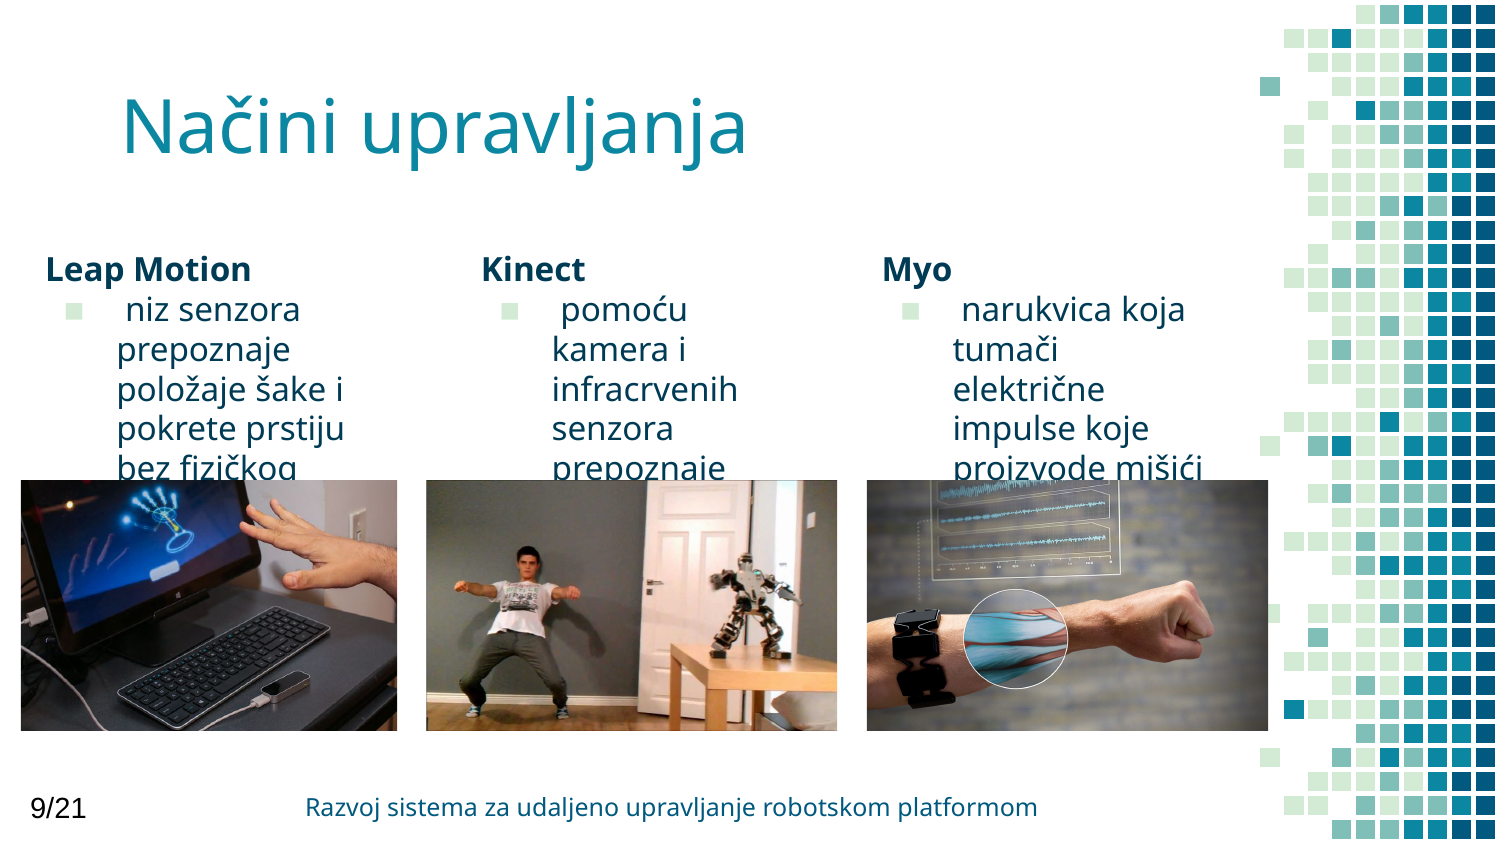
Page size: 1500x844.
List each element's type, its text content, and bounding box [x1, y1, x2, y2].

text_box Načini upravljanja [105, 43, 1215, 184]
list Myo narukvica koja tumači električne impulse koje proizvode mišići ruke [866, 232, 1225, 480]
list Kinect pomoću kamera i infracrvenih senzora prepoznaje pokrete korisnika u prostoru [465, 232, 824, 479]
slide_number 9/21 [15, 774, 105, 839]
picture [426, 480, 838, 732]
text_box Razvoj sistema za udaljeno upravljanje robotskom platformom [248, 783, 1097, 829]
picture [20, 480, 398, 732]
picture [866, 480, 1269, 732]
list Leap Motion niz senzora prepoznaje položaje šake i pokrete prstiju bez fizičkog kontakta [30, 232, 388, 479]
